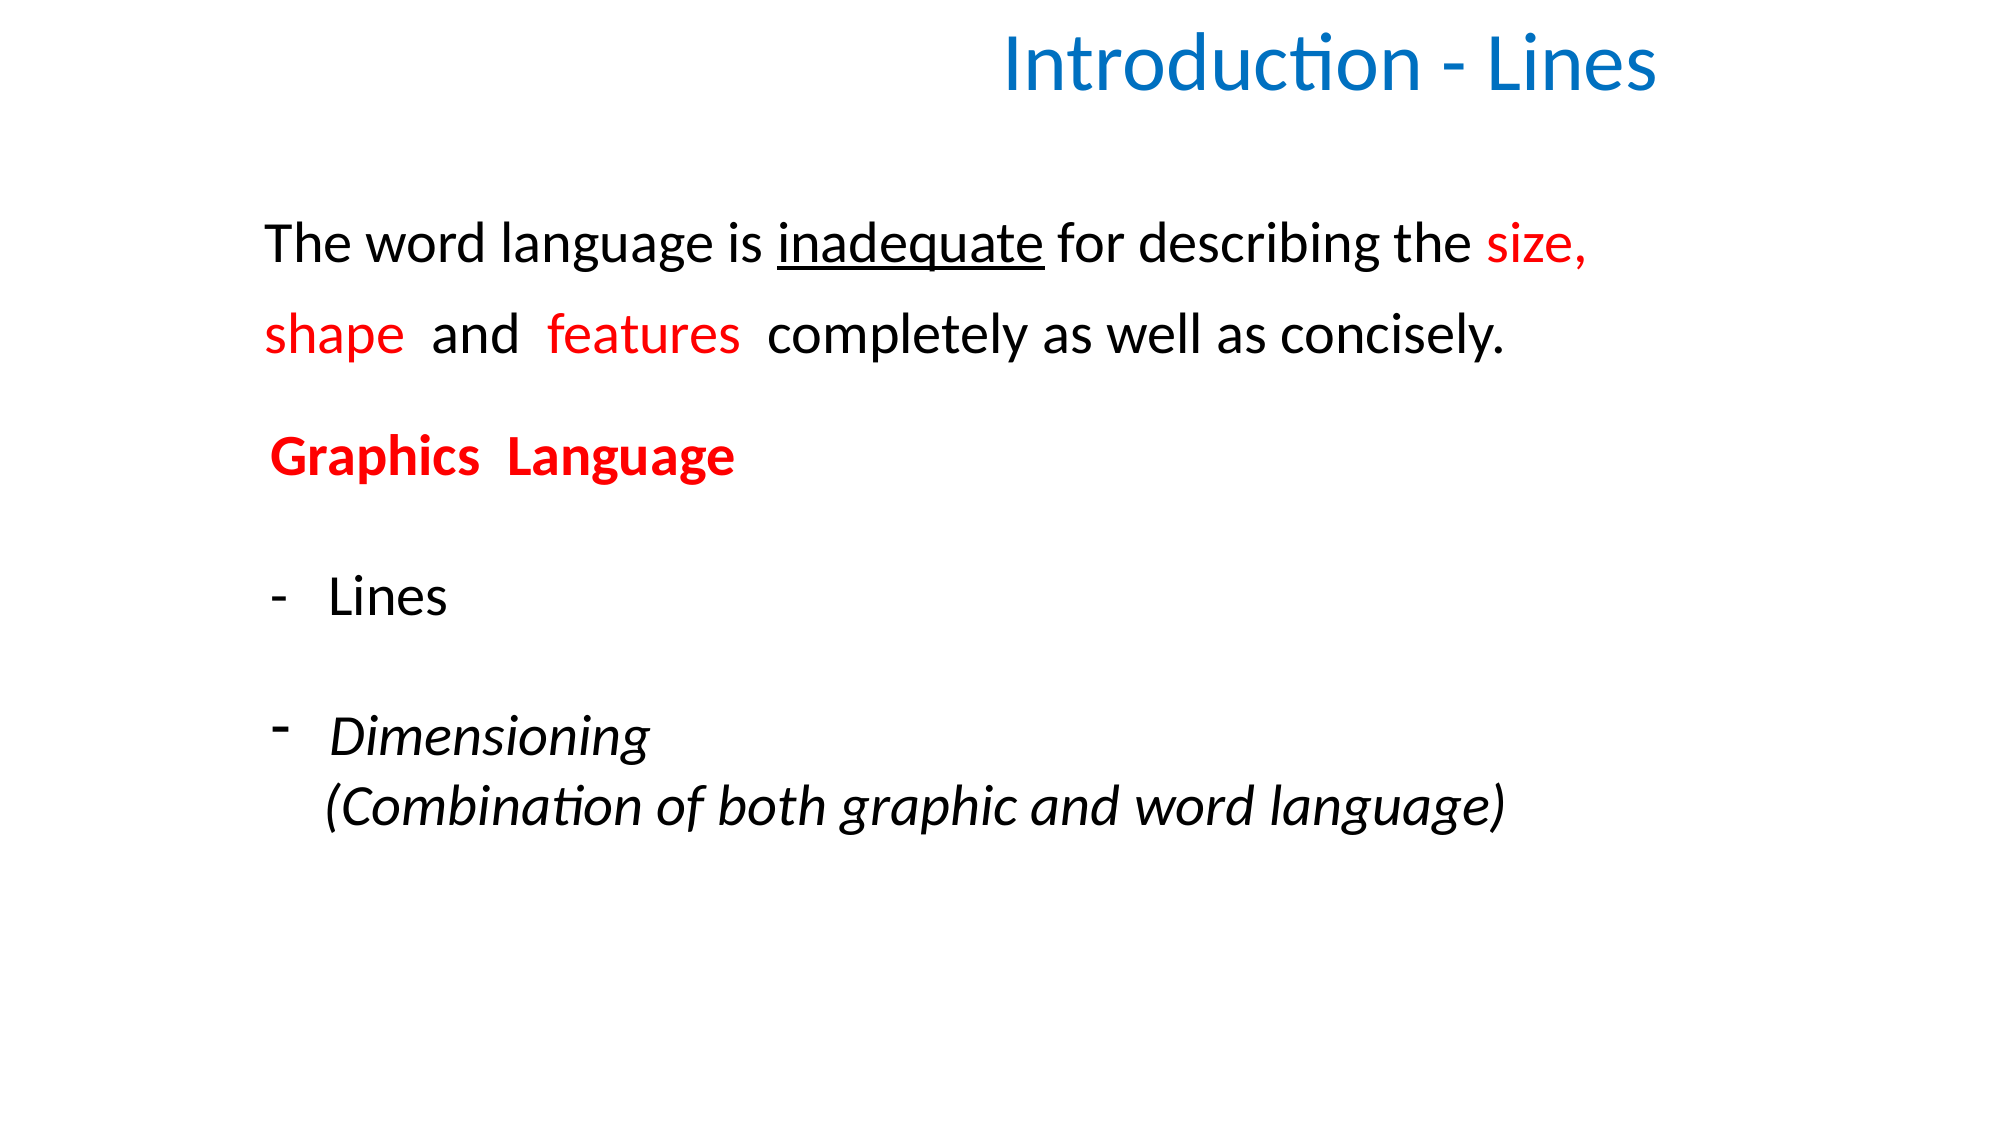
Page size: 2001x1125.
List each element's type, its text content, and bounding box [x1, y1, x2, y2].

text_box Graphics Language - Lines Dimensioning (Combination of both graphic and word language) [256, 410, 1537, 845]
text_box Introduction - Lines [988, 0, 1744, 115]
text_box The word language is inadequate for describing the size, shape and features completely as well as concisely. [249, 175, 1613, 373]
